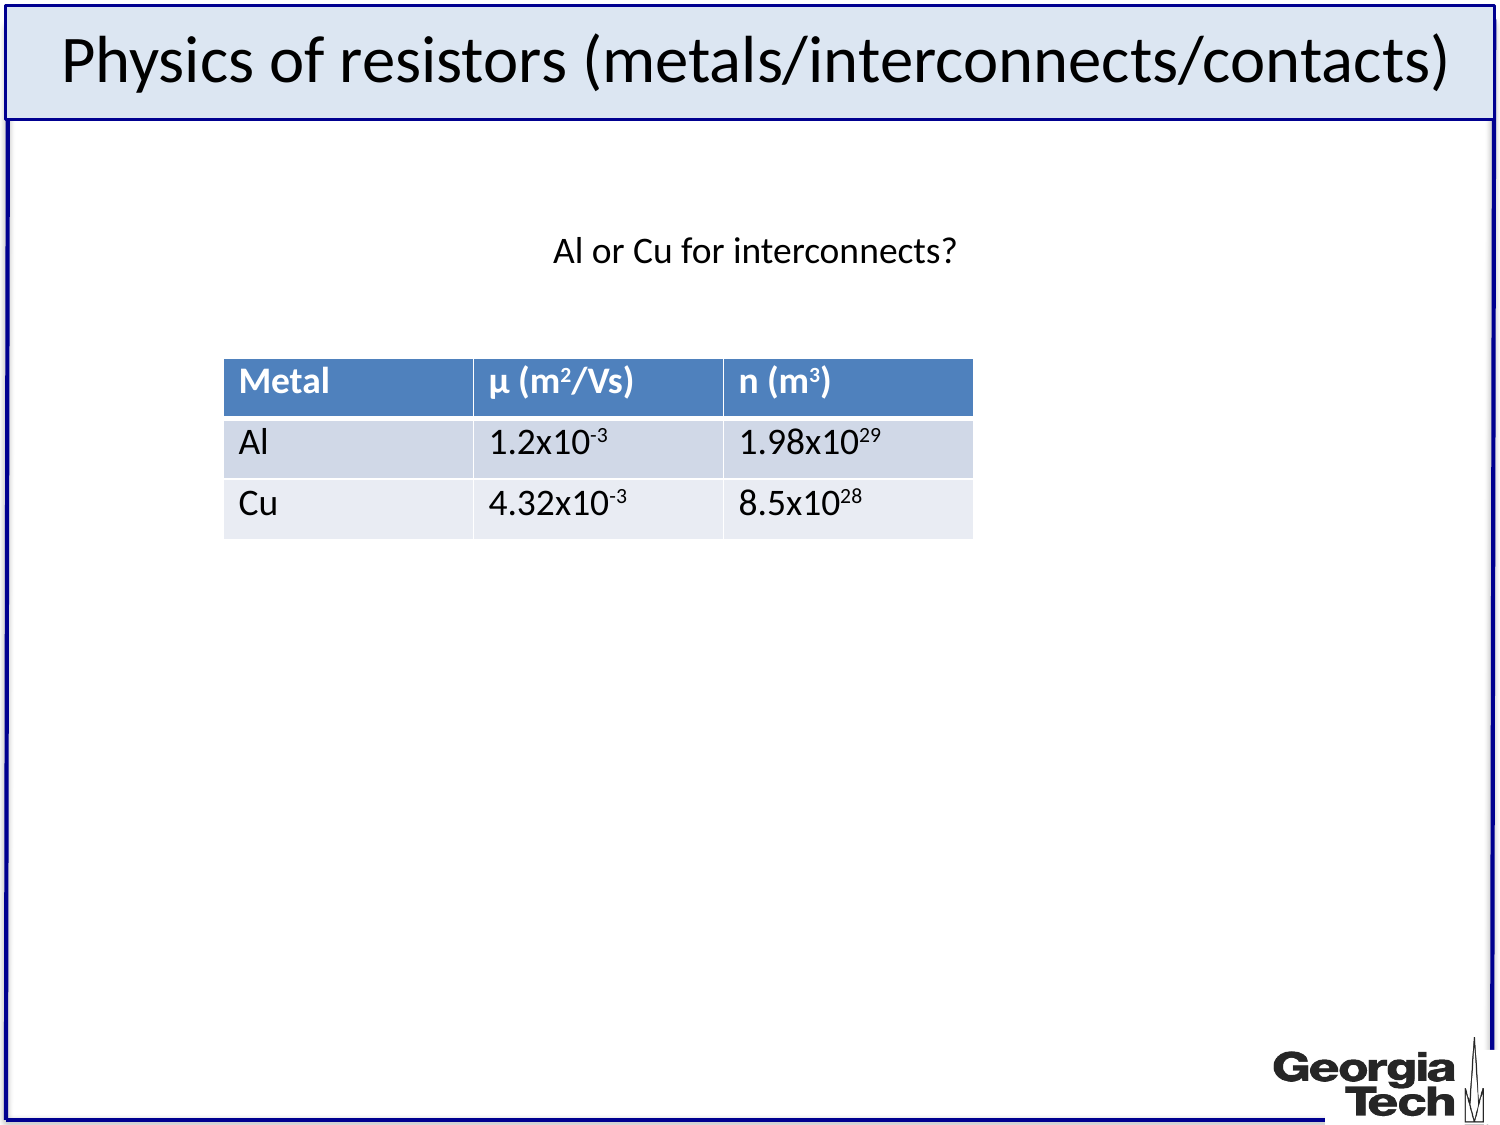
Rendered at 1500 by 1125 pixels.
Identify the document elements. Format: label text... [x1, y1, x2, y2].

table_cell 1.98x1029 [724, 421, 973, 478]
table_cell 1.2x10-3 [474, 421, 723, 478]
table_cell Cu [224, 480, 473, 539]
text_box Physics of resistors (metals/interconnects/contacts) [12, 0, 1500, 138]
table_cell 8.5x1028 [724, 480, 973, 539]
table_header n (m3) [724, 359, 973, 416]
table_cell 4.32x10-3 [474, 480, 723, 539]
table_header Metal [224, 359, 473, 416]
text_box Al or Cu for interconnects? [538, 218, 974, 279]
table_header μ (m2/Vs) [474, 359, 723, 416]
picture [1251, 1013, 1500, 1125]
table_cell Al [224, 421, 473, 478]
